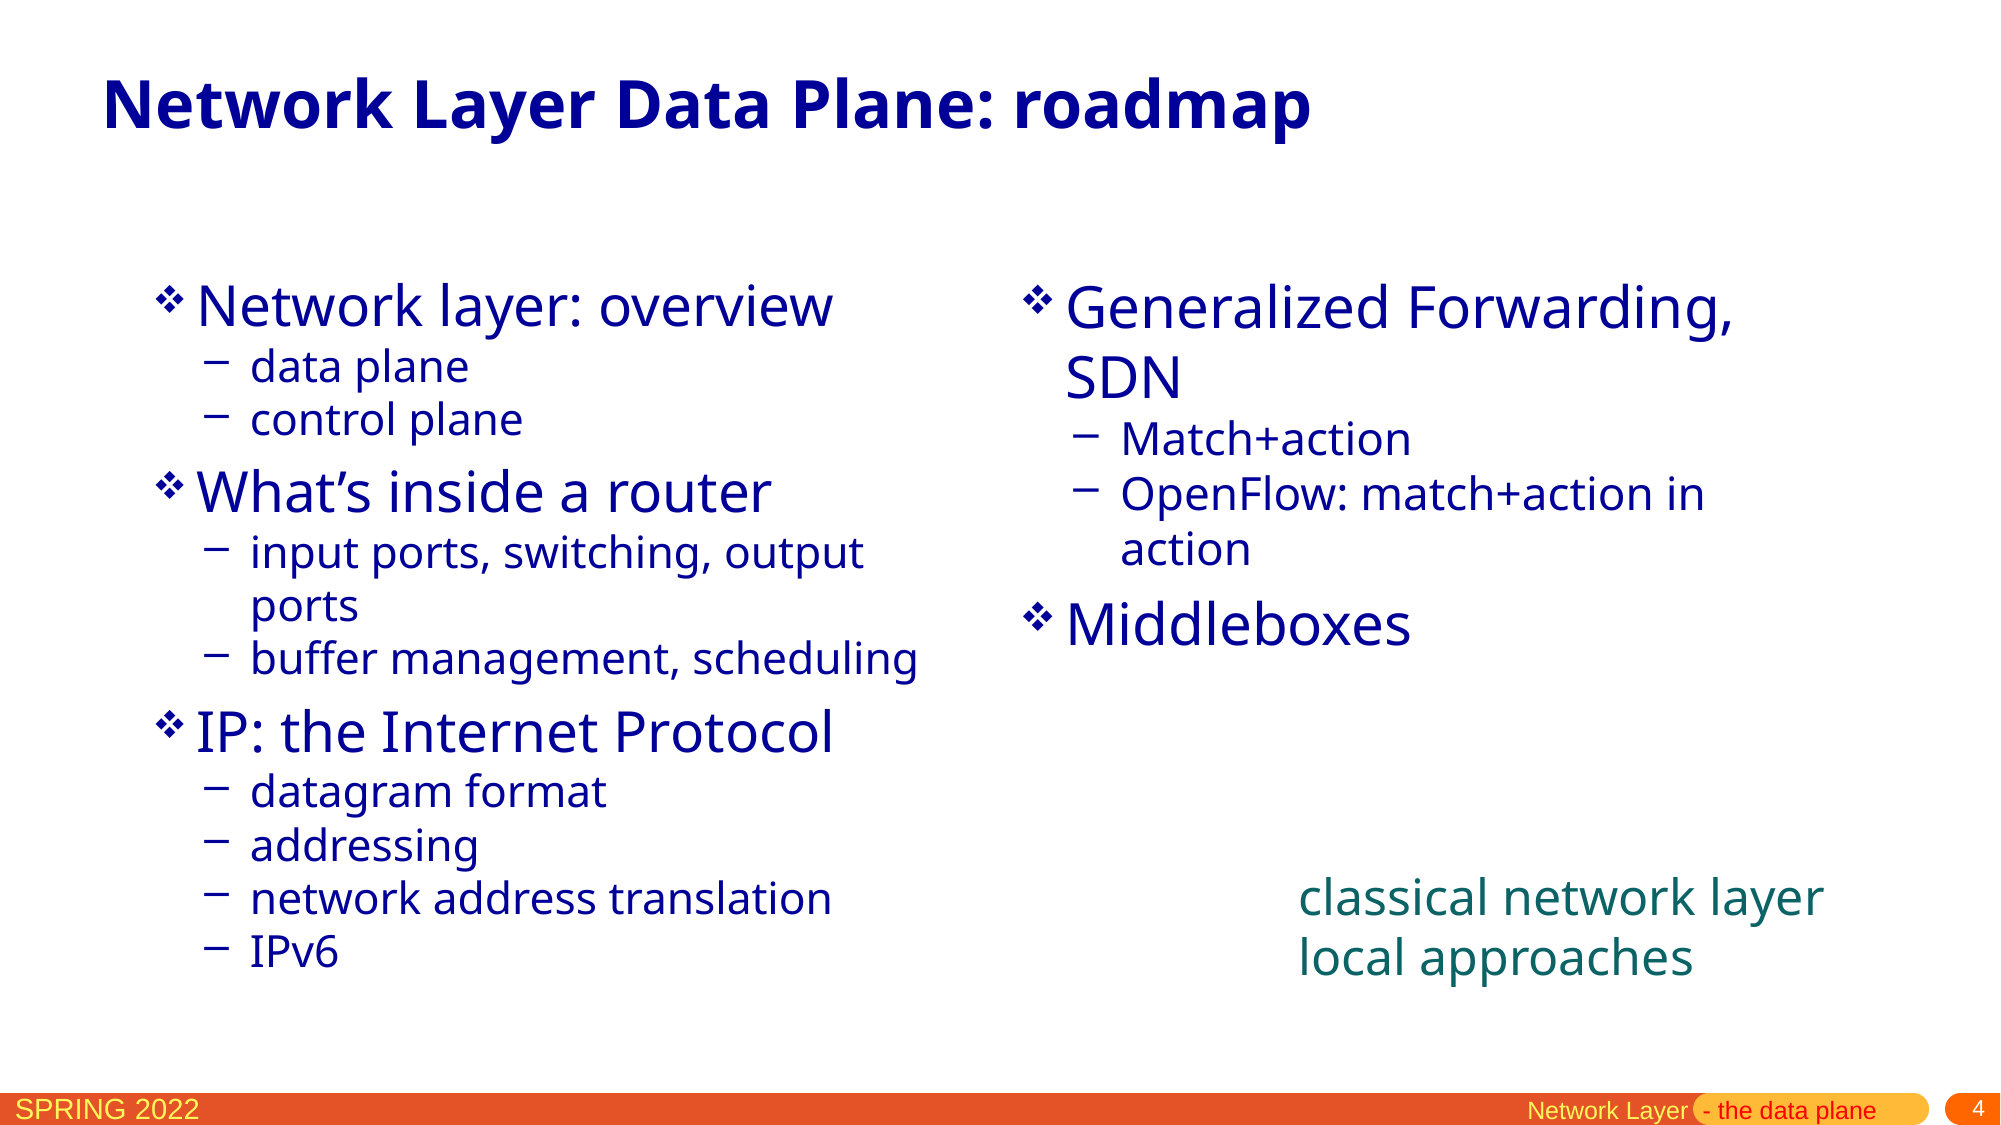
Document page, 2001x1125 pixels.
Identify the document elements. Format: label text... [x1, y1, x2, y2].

title Network Layer Data Plane: roadmap [86, 42, 1914, 161]
list Generalized Forwarding, SDN Match+action OpenFlow: match+action in action Middleboxes [983, 262, 1817, 1025]
text_box classical network layer local approaches [1283, 857, 1884, 993]
footer Network Layer - the data plane [1512, 1086, 2000, 1125]
list Network layer: overview data plane control plane What’s inside a router input ports, switching, output ports buffer management, scheduling IP: the Internet Protocol datagram format addressing network address translation IPv6 [116, 262, 950, 1025]
